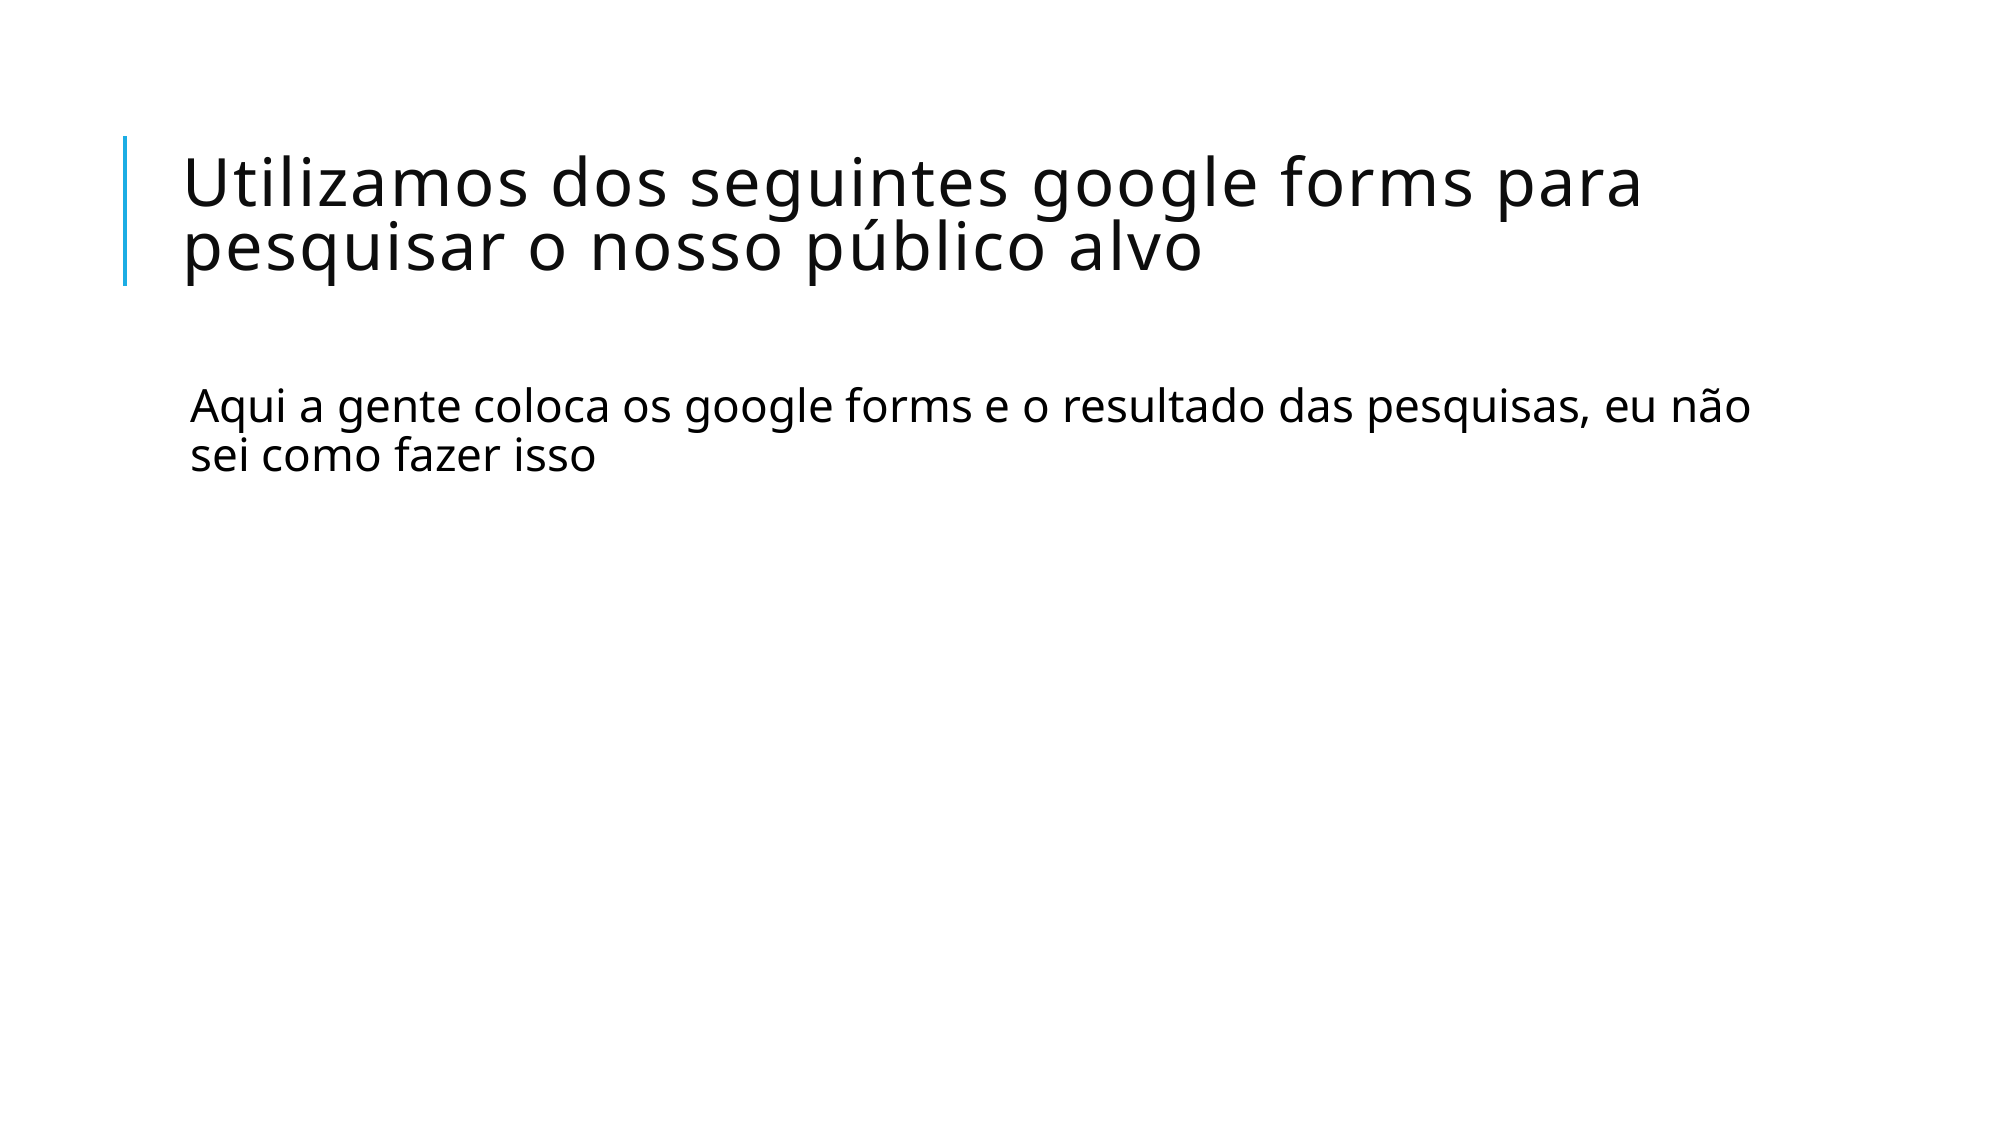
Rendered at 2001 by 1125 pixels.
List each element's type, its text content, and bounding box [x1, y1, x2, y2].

title Utilizamos dos seguintes google forms para pesquisar o nosso público alvo [168, 96, 1763, 342]
list Aqui a gente coloca os google forms e o resultado das pesquisas, eu não sei como fazer isso [168, 375, 1763, 1035]
